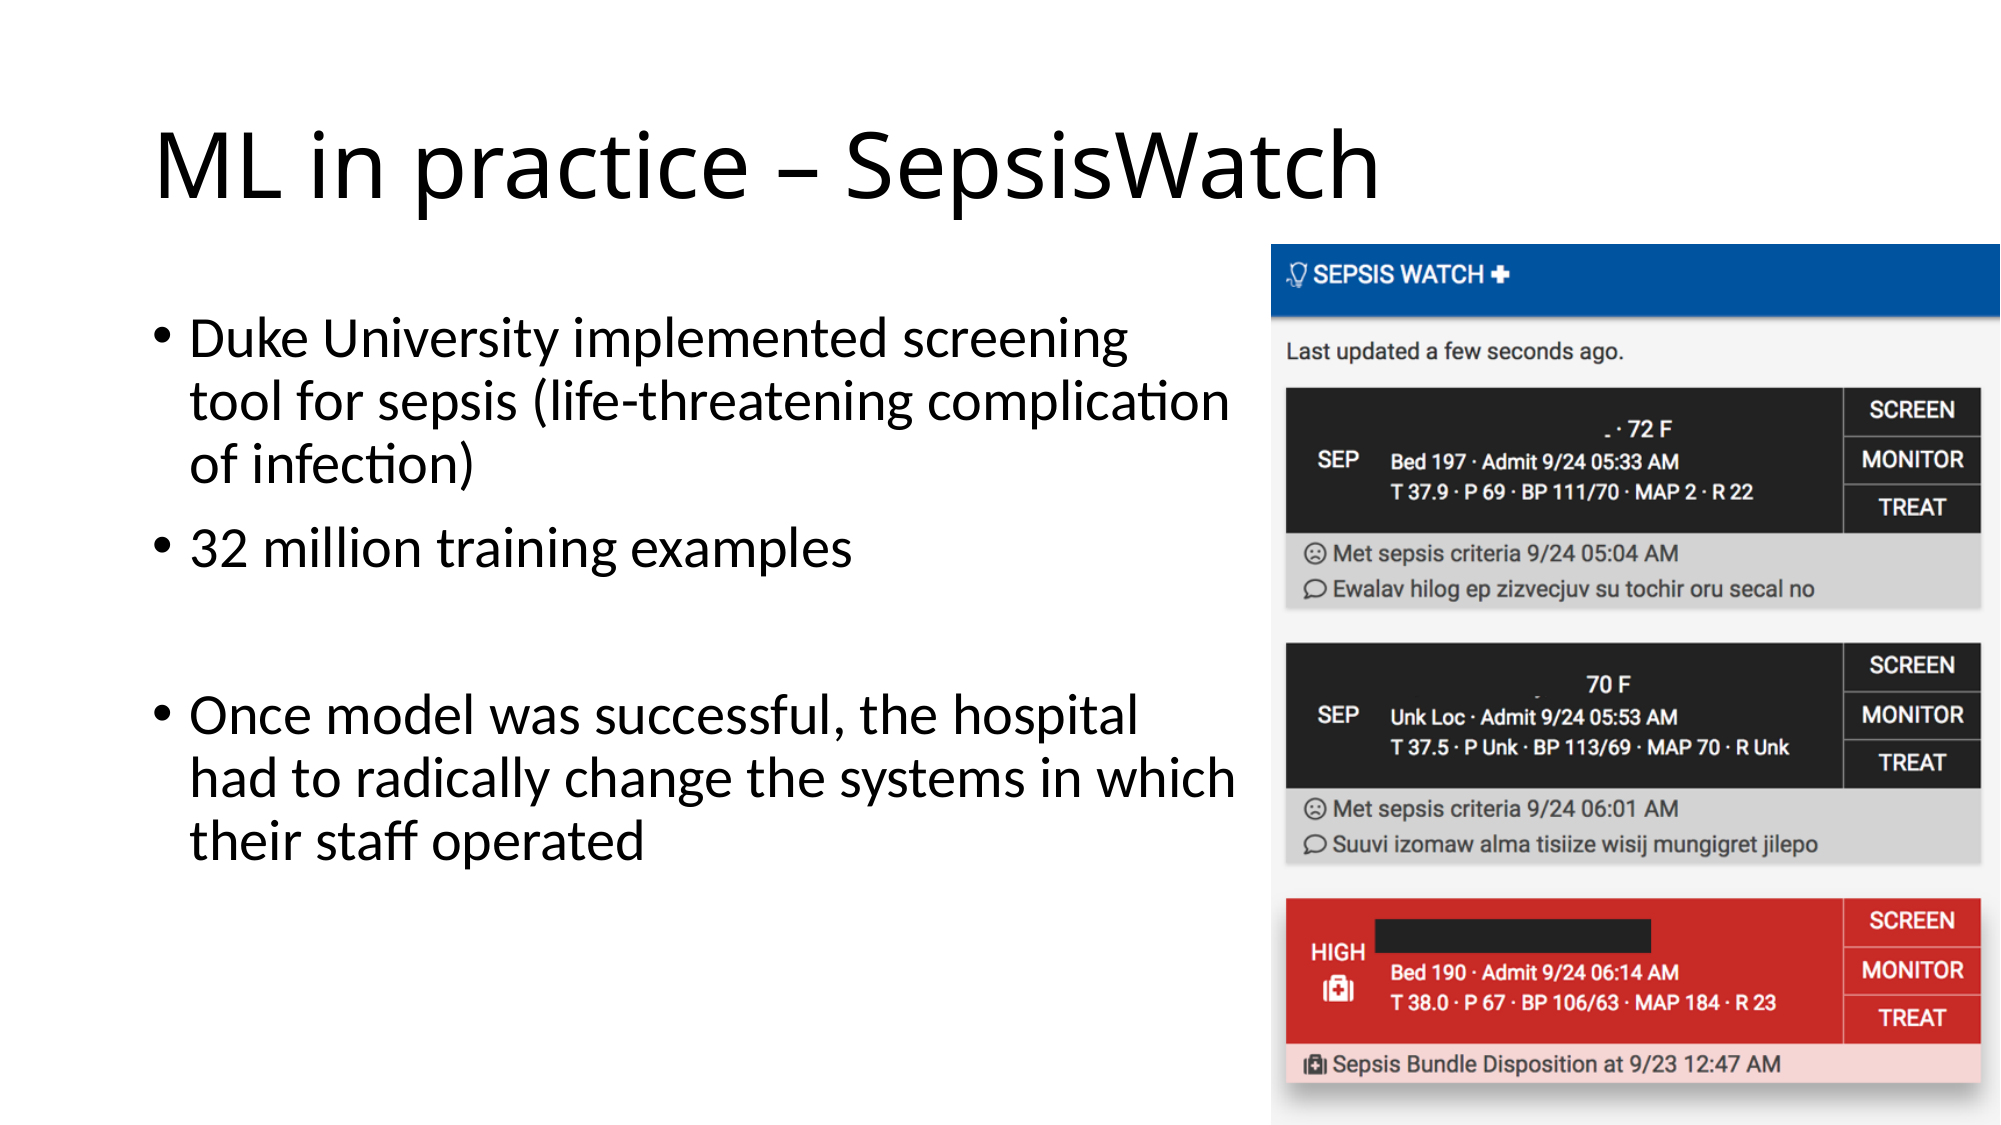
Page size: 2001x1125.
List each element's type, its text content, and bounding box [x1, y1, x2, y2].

title ML in practice – SepsisWatch [137, 59, 1863, 278]
list Duke University implemented screening tool for sepsis (life-threatening complication of infection) 32 million training examples Once model was successful, the hospital had to radically change the systems in which their staff operated [137, 299, 1271, 1014]
picture [1271, 244, 2000, 1125]
